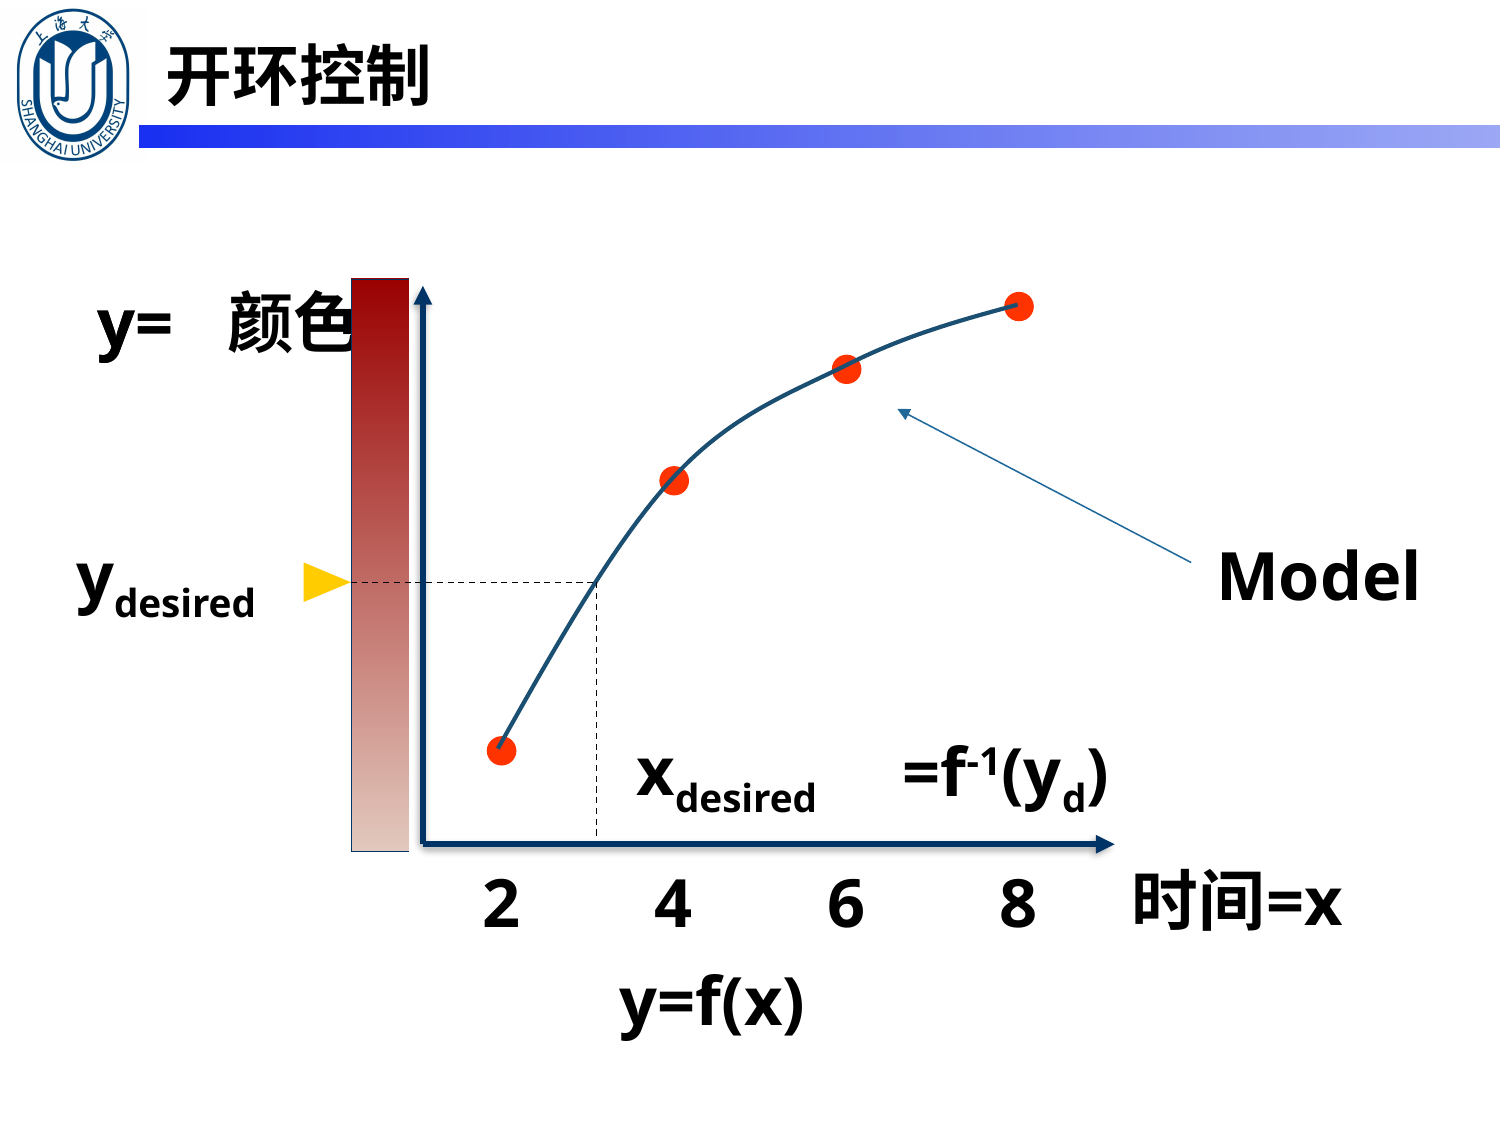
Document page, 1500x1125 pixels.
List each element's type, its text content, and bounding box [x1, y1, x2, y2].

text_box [68, 273, 1373, 948]
title 开环控制 [150, 5, 913, 143]
text_box y=f(x) [604, 1008, 821, 1047]
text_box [35, 526, 351, 623]
text_box Model [1376, 526, 1438, 622]
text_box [186, 957, 1306, 1000]
picture [0, 6, 148, 164]
